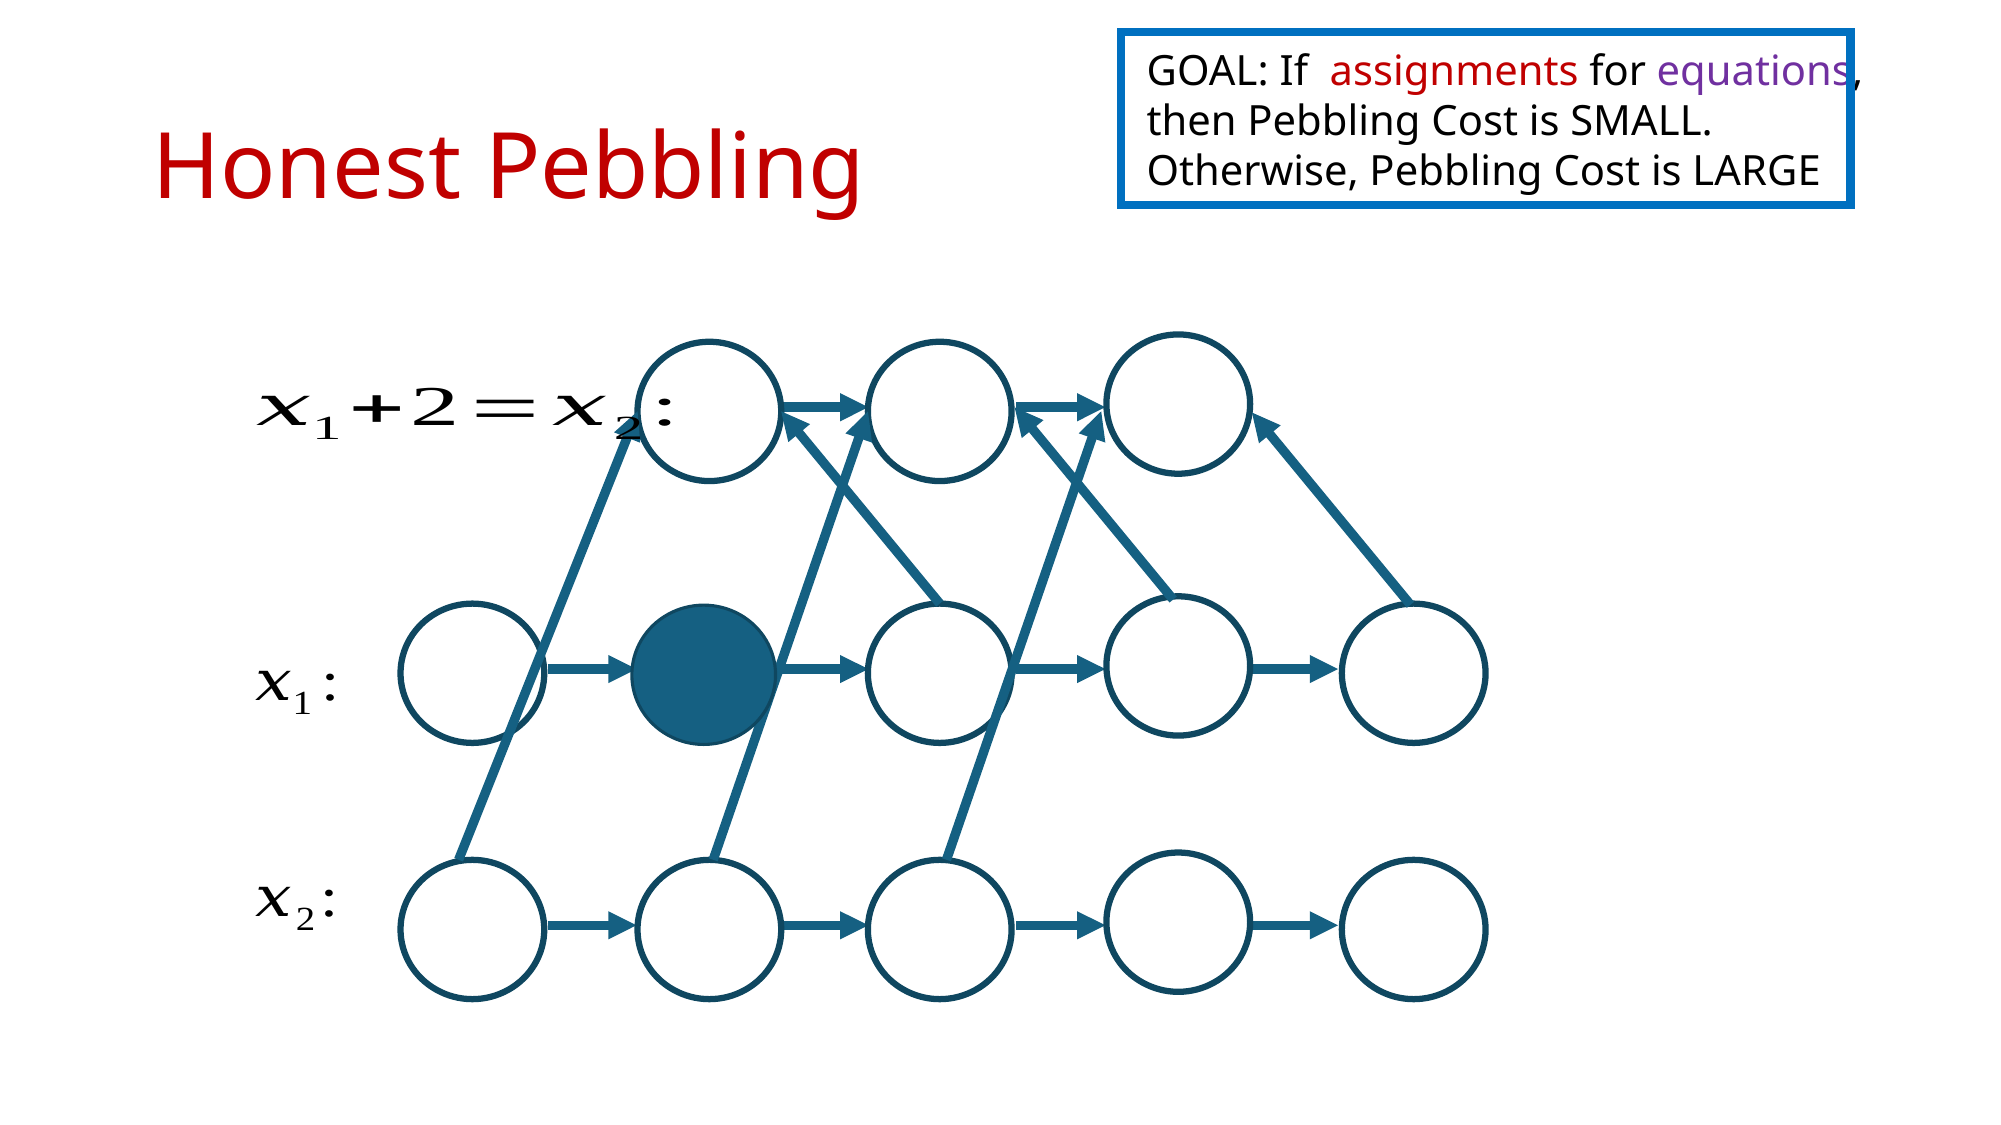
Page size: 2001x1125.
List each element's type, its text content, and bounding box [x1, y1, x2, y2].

text_box [866, 340, 1014, 483]
text_box [398, 603, 458, 744]
text_box [1340, 858, 1488, 1001]
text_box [780, 410, 941, 605]
text_box [869, 602, 945, 745]
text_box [945, 410, 1102, 861]
title Honest Pebbling [137, 59, 1863, 278]
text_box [1014, 406, 1174, 601]
text_box [639, 603, 712, 747]
text_box [1340, 602, 1488, 745]
text_box [1119, 31, 1852, 207]
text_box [1251, 412, 1411, 606]
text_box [712, 410, 869, 861]
text_box [1104, 332, 1252, 476]
text_box [1104, 850, 1252, 994]
text_box [866, 858, 1014, 1001]
text_box [398, 860, 546, 1001]
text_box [458, 410, 639, 861]
text_box [635, 340, 783, 483]
text_box [1104, 594, 1252, 738]
text_box [635, 858, 783, 1001]
